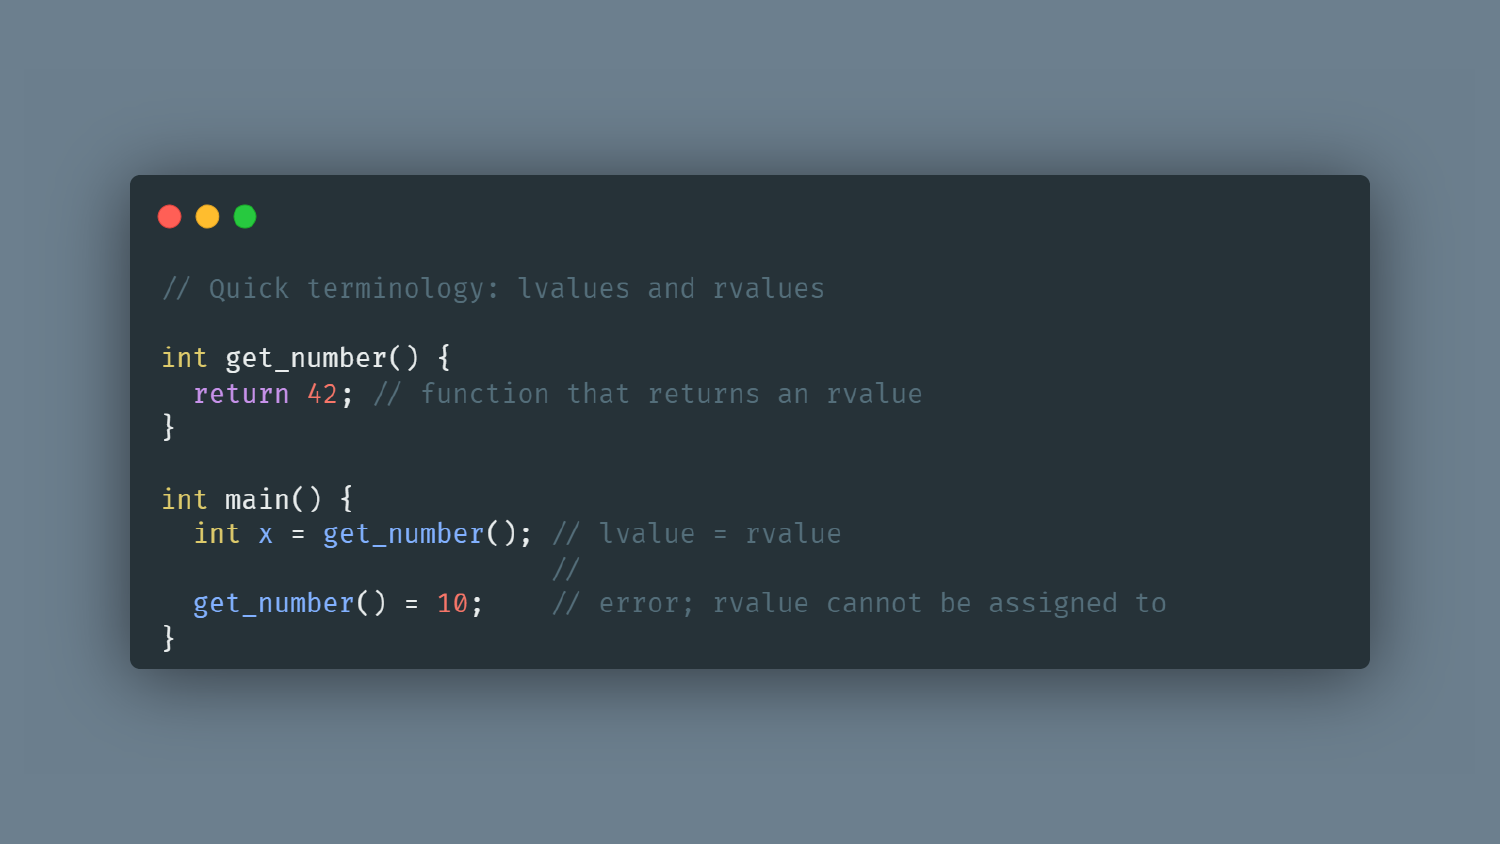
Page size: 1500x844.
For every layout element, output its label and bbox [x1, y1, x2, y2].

picture [24, 69, 1476, 775]
